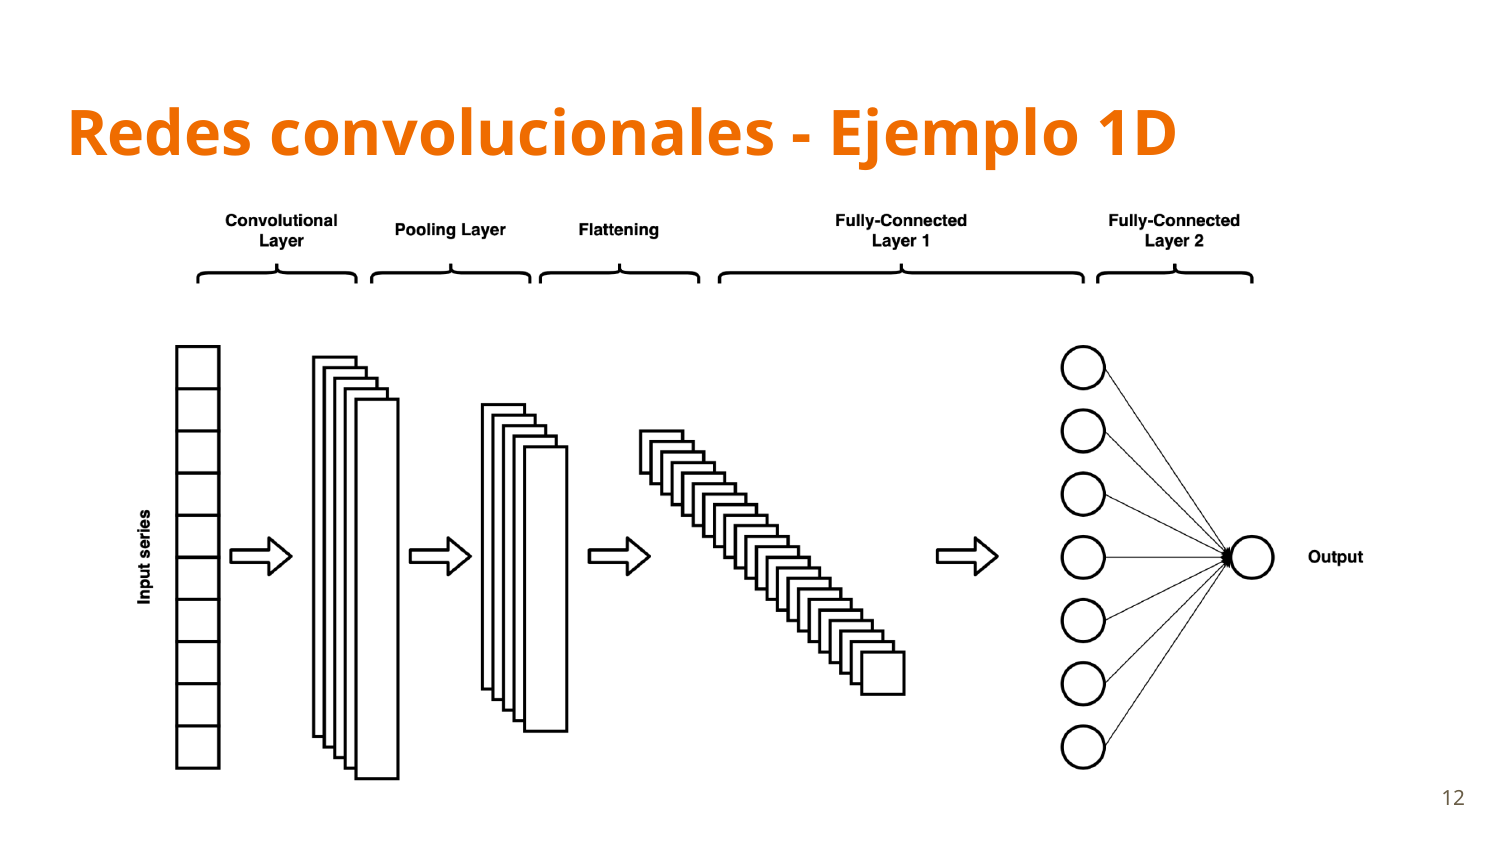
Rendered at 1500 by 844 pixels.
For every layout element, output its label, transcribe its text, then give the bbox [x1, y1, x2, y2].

picture [119, 198, 1381, 804]
slide_number ‹#› [1389, 764, 1480, 830]
title Redes convolucionales - Ejemplo 1D [51, 72, 1449, 189]
